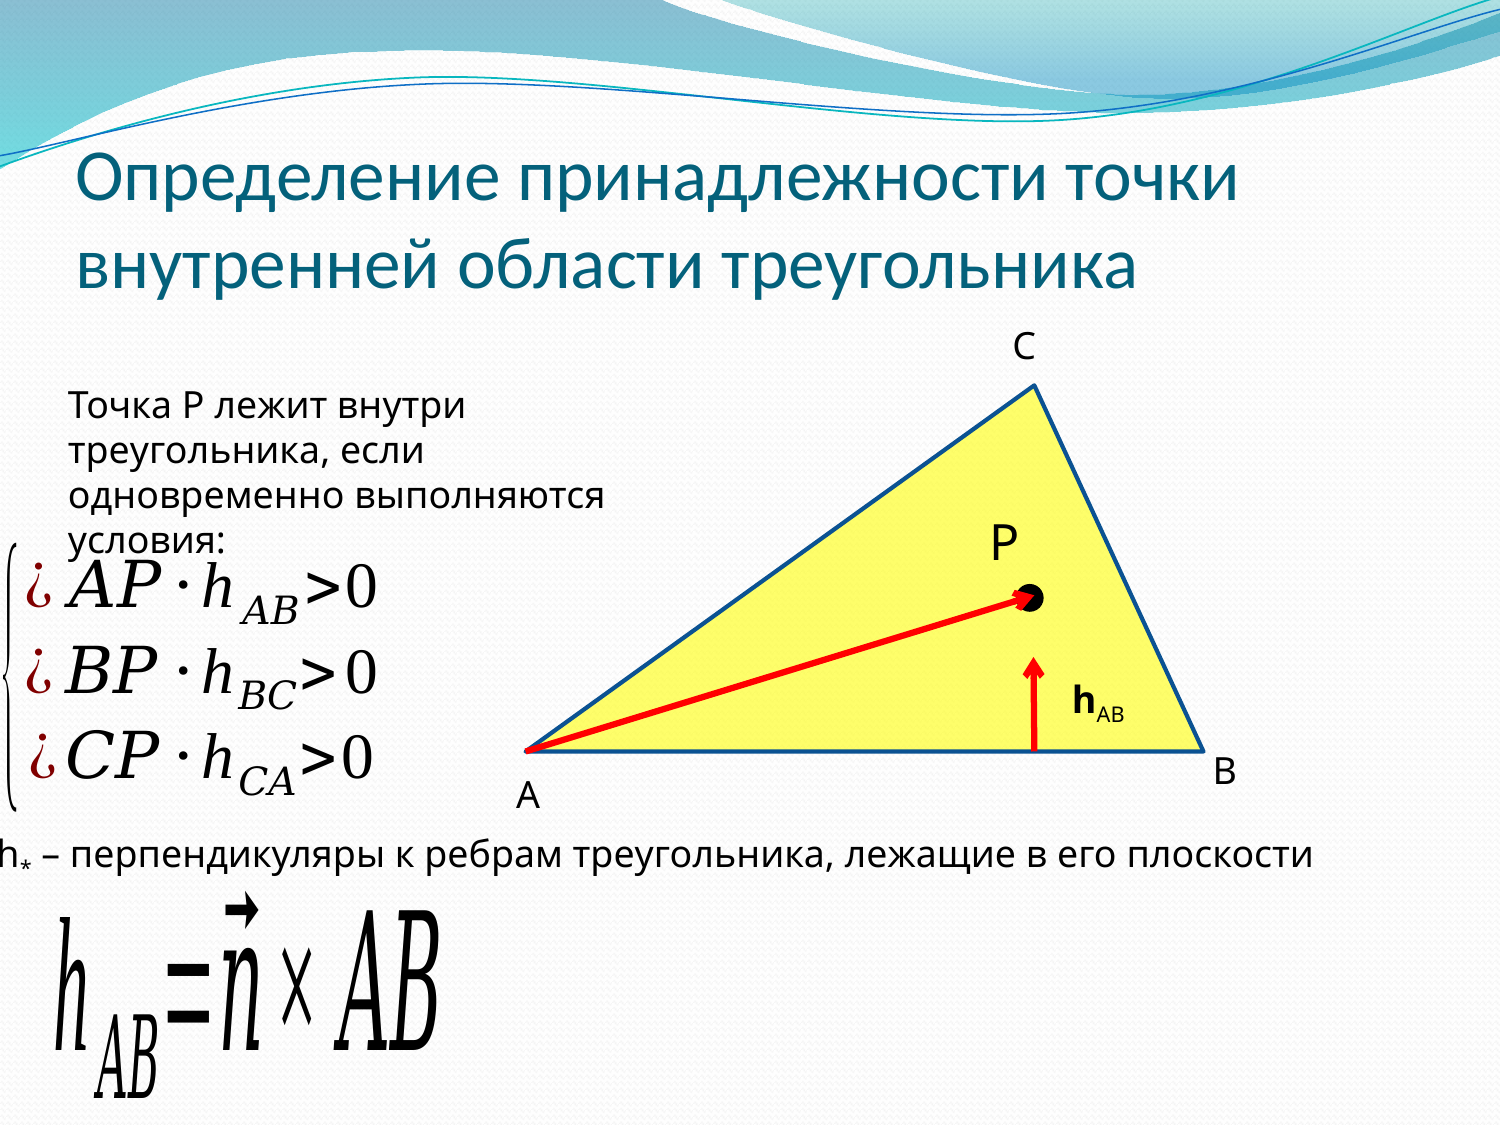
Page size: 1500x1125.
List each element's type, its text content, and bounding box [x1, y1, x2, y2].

text_box [1018, 583, 1044, 606]
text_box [1038, 608, 1042, 668]
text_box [525, 595, 1035, 752]
text_box B [1197, 739, 1252, 800]
text_box [739, 383, 1201, 754]
text_box Точка P лежит внутри треугольника, если одновременно выполняются условия: [53, 373, 691, 569]
text_box hAB [1057, 668, 1152, 735]
text_box P [974, 503, 1046, 579]
text_box h* – перпендикуляры к ребрам треугольника, лежащие в его плоскости [0, 822, 1330, 889]
text_box [1035, 598, 1040, 609]
text_box C [997, 314, 1051, 375]
text_box A [501, 763, 555, 822]
title Определение принадлежности точки внутренней области треугольника [74, 115, 1438, 304]
